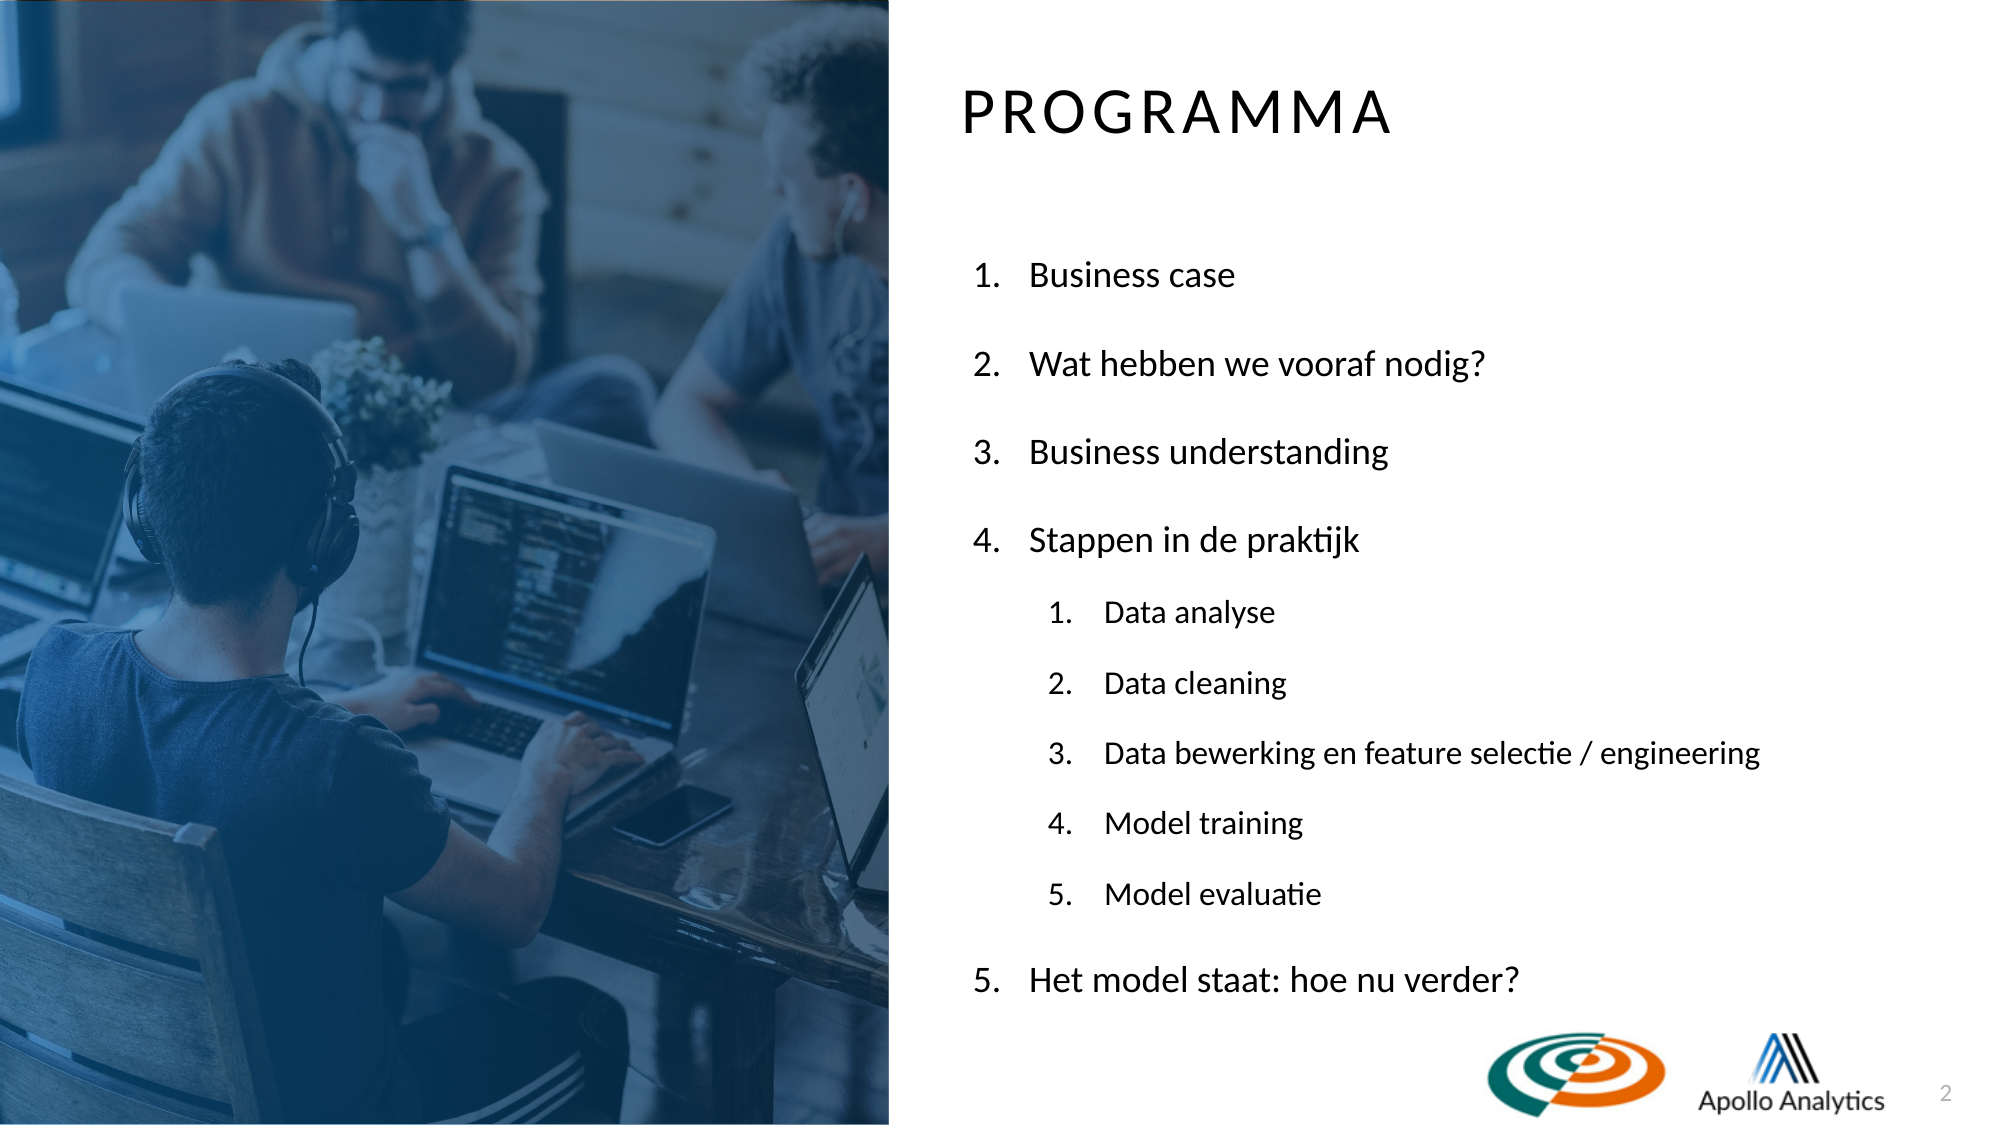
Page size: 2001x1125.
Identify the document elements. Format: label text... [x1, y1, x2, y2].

list Business case Wat hebben we vooraf nodig? Business understanding Stappen in de praktijk Data analyse Data cleaning Data bewerking en feature selectie / engineering Model training Model evaluatie Het model staat: hoe nu verder? [957, 220, 1926, 985]
picture [0, 0, 889, 1125]
slide_number 2 [1894, 1061, 1968, 1121]
title Programma [946, 59, 1938, 154]
picture [1470, 1023, 1673, 1125]
picture [1692, 1028, 1895, 1117]
